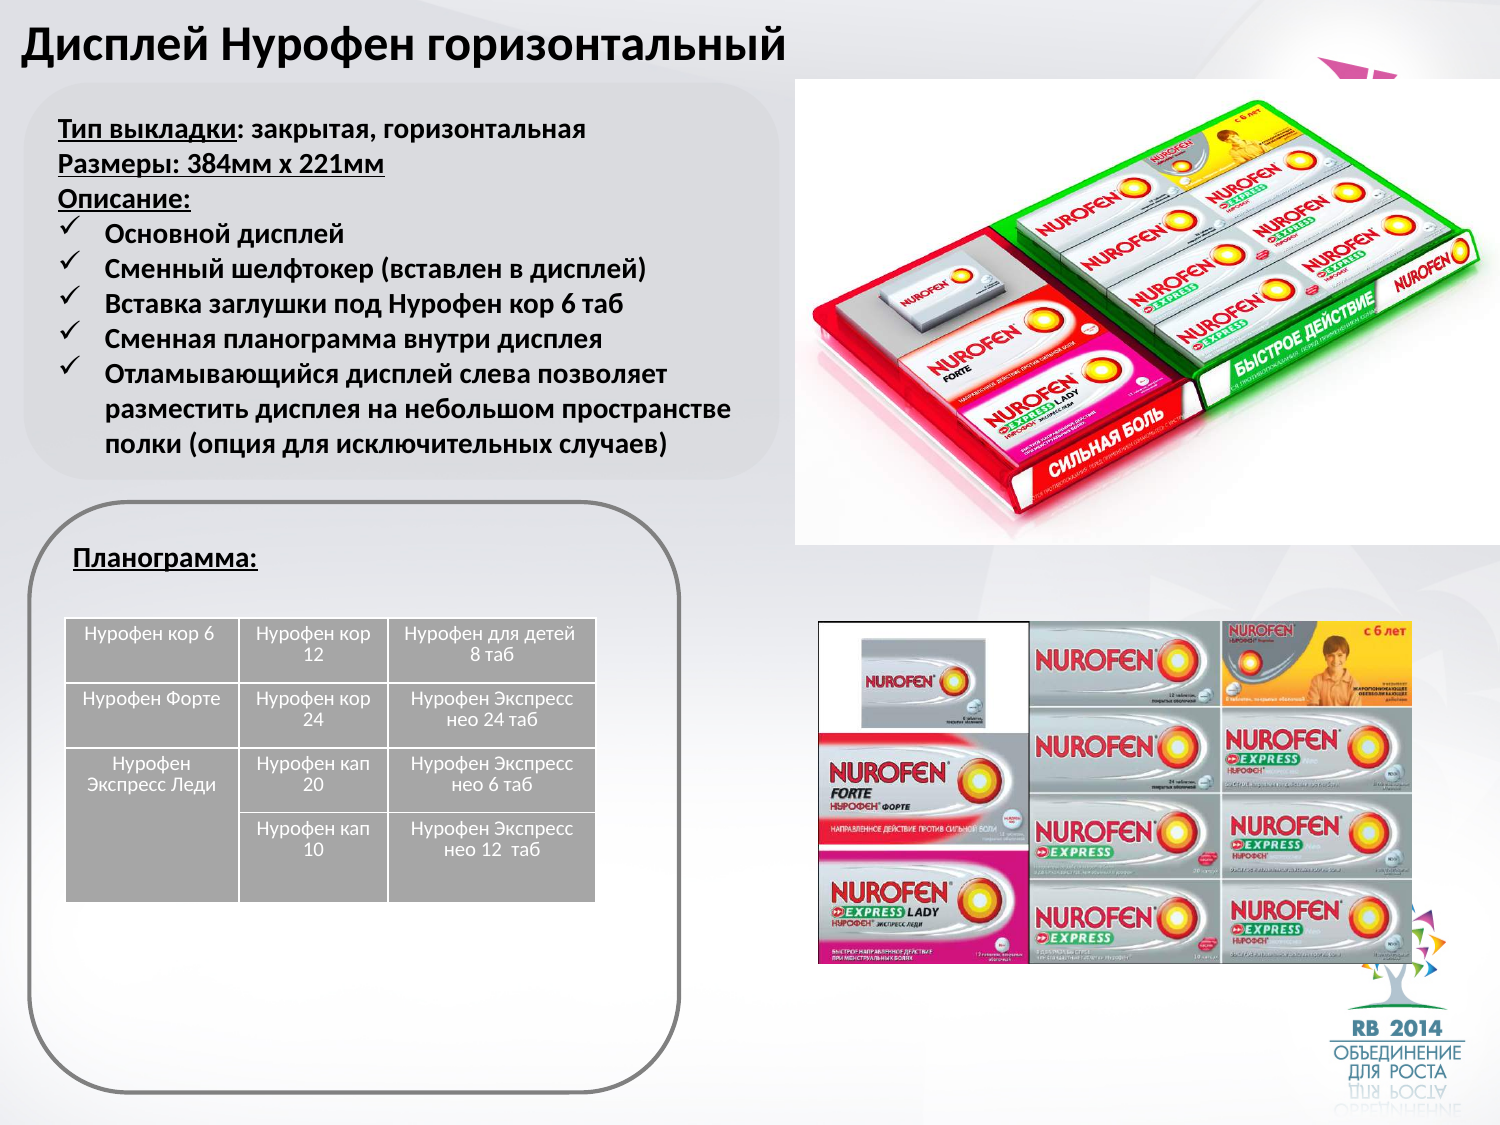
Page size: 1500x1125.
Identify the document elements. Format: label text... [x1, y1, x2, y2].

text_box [818, 620, 1412, 965]
table_cell Нурофен Экспресс нео 12 таб [389, 813, 595, 902]
table_cell Нурофен Форте [66, 684, 238, 747]
text_box Дисплей Нурофен горизонтальный [6, 2, 922, 78]
table_header Нурофен для детей 8 таб [389, 619, 595, 682]
table_cell Нурофен Экспресс Леди [66, 749, 238, 902]
table_header Нурофен кор 6 [66, 619, 238, 682]
text_box Планограмма: [27, 499, 682, 1095]
text_box Тип выкладки: закрытая, горизонтальная Размеры: 384мм х 221мм Описание: Основной дисплей Сменный шелфтокер (вставлен в дисплей) Вставка заглушки под Нурофен кор 6 таб Сменная планограмма внутри дисплея Отламывающийся дисплей слева позволяет разместить дисплея на небольшом пространстве полки (опция для исключительных случаев) [23, 82, 780, 480]
table_cell Нурофен кап 10 [240, 813, 387, 902]
picture [0, 0, 1500, 1125]
table_cell Нурофен Экспресс нео 24 таб [389, 684, 595, 747]
table_cell Нурофен Экспресс нео 6 таб [389, 749, 595, 812]
table_cell Нурофен кор 24 [240, 684, 387, 747]
table_header Нурофен кор 12 [240, 619, 387, 682]
table_cell Нурофен кап 20 [240, 749, 387, 812]
